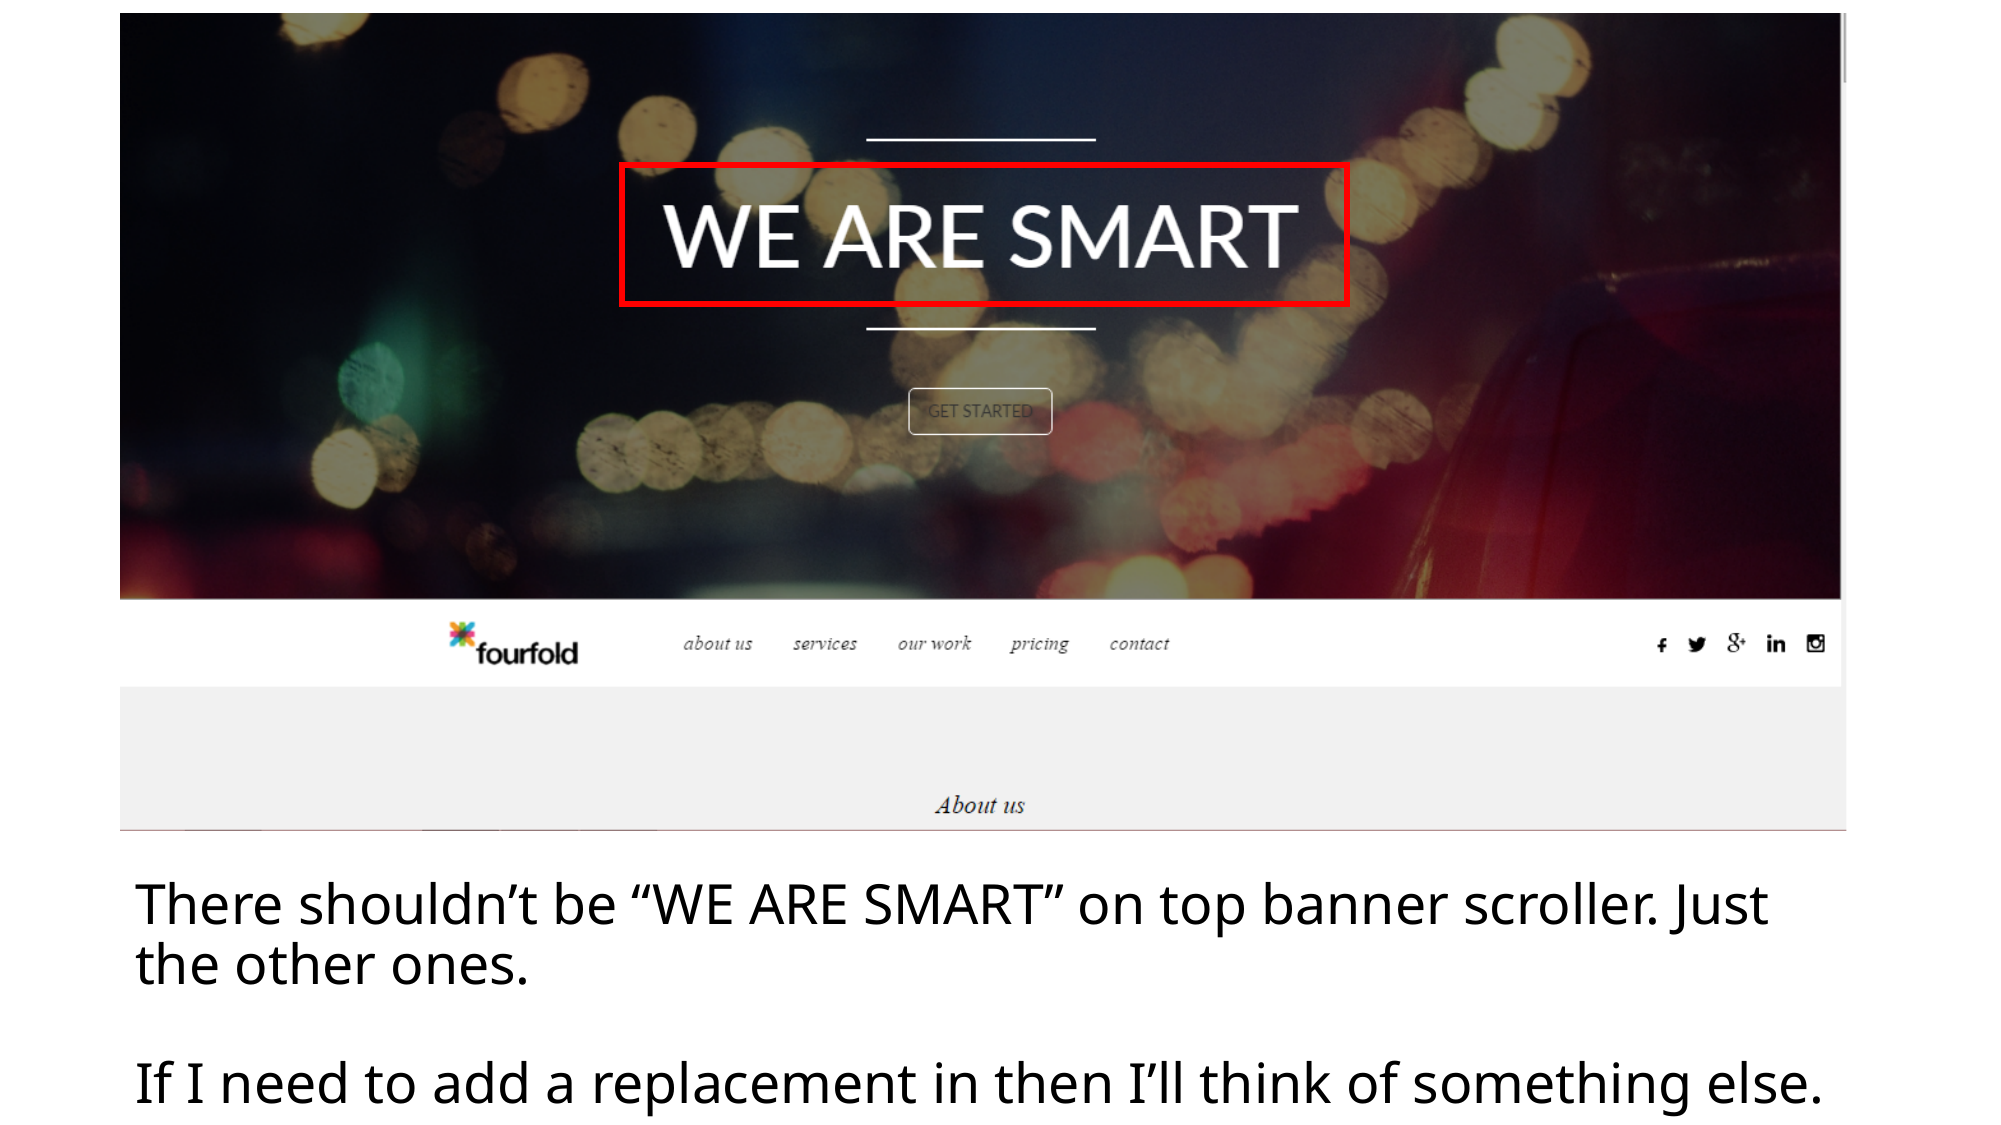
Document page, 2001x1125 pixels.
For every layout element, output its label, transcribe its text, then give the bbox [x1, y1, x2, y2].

title There shouldn’t be “WE ARE SMART” on top banner scroller. Just the other ones. If I need to add a replacement in then I’ll think of something else. [120, 867, 1845, 1125]
picture [119, 13, 1847, 831]
